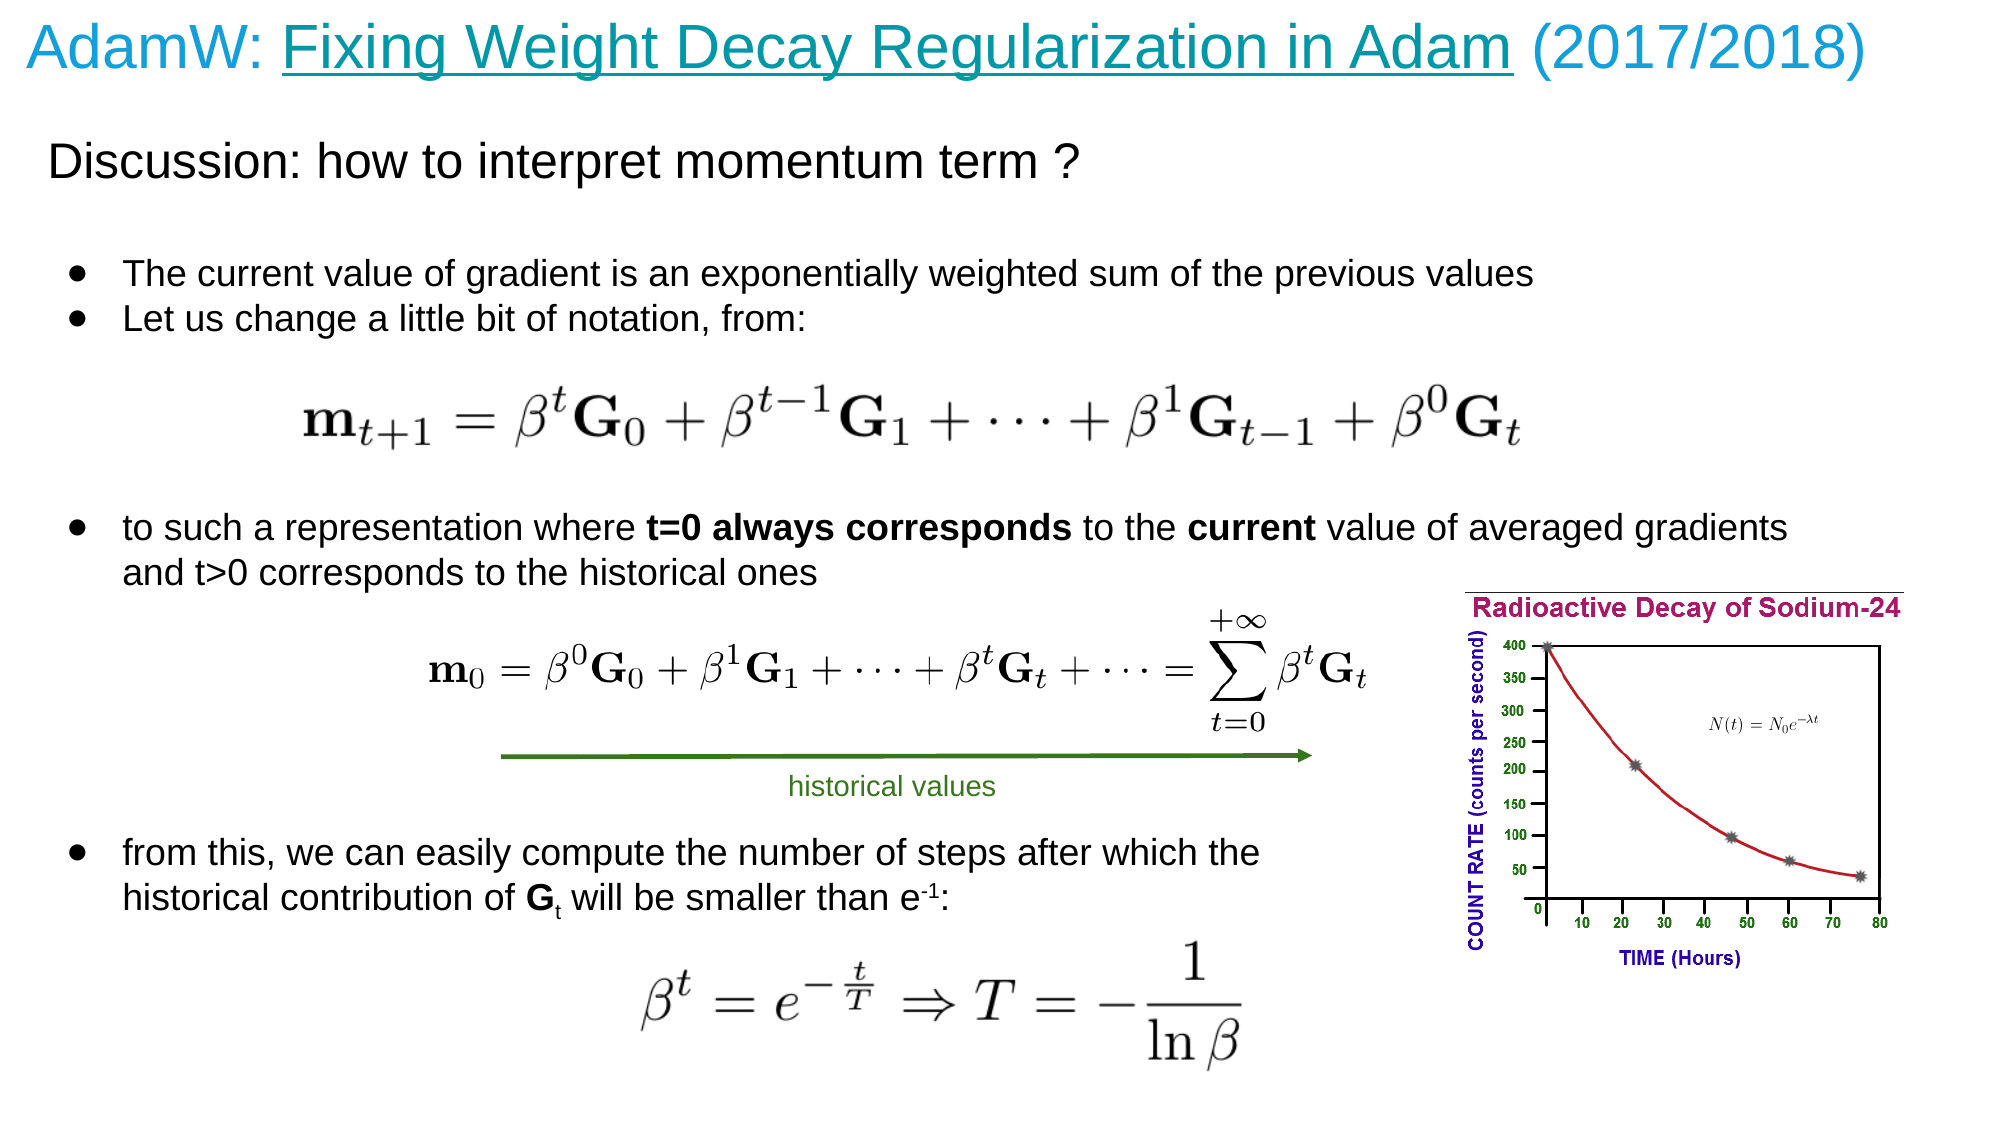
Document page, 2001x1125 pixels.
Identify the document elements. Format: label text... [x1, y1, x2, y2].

text_box Discussion: how to interpret momentum term ? The current value of gradient is an exponentially weighted sum of the previous values Let us change a little bit of notation, from: [32, 113, 1871, 327]
text_box historical values [773, 766, 1055, 812]
text_box from this, we can easily compute the number of steps after which the historical contribution of Gt will be smaller than e-1: [32, 812, 1353, 983]
picture [619, 917, 1267, 1088]
picture [1464, 592, 1904, 969]
title AdamW: Fixing Weight Decay Regularization in Adam (2017/2018) [11, 37, 1944, 126]
picture [275, 363, 1563, 472]
text_box to such a representation where t=0 always corresponds to the current value of averaged gradients and t>0 corresponds to the historical ones [32, 487, 1854, 658]
picture [415, 592, 1378, 745]
